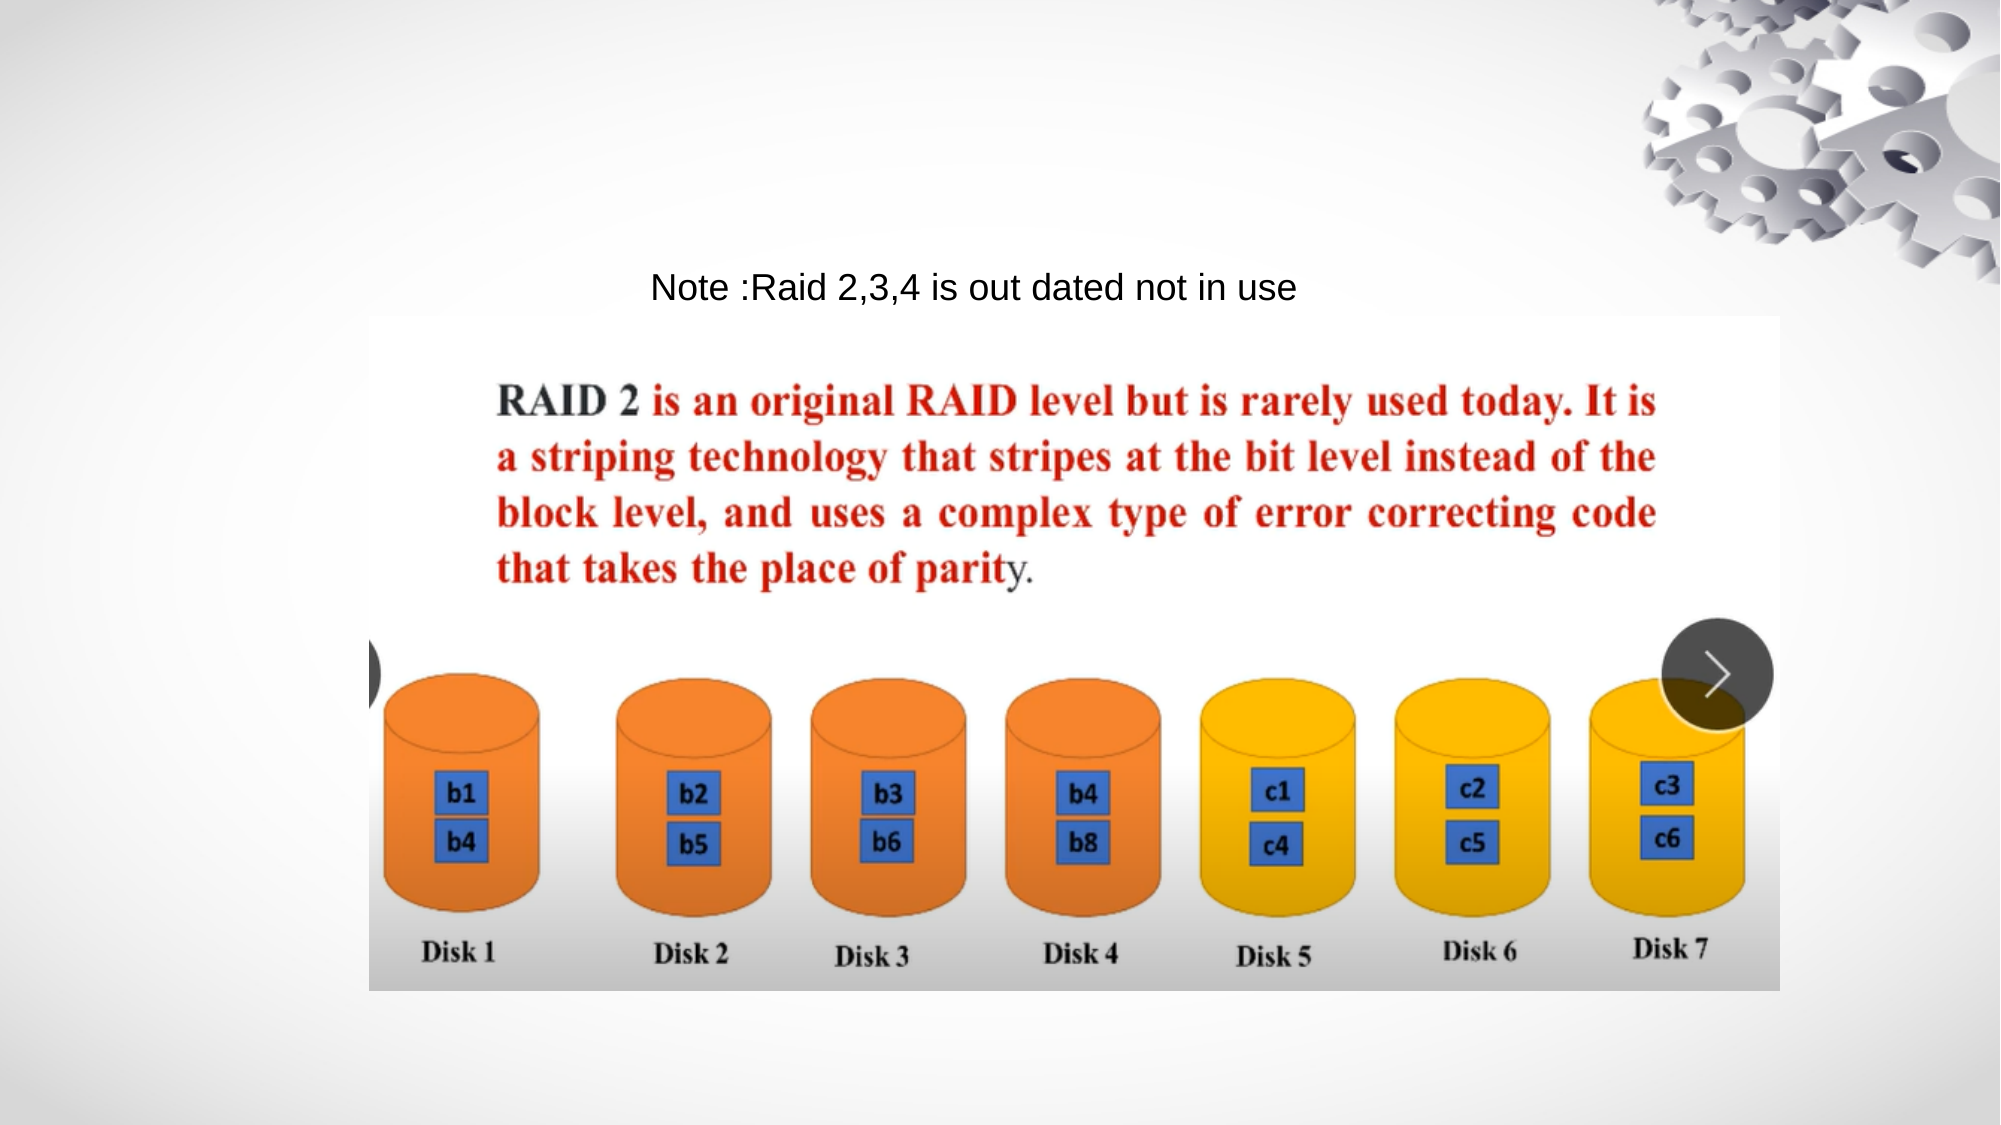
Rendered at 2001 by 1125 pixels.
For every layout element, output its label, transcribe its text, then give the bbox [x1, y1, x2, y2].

text_box Note :Raid 2,3,4 is out dated not in use [635, 255, 1313, 316]
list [369, 316, 1780, 991]
picture [0, 0, 2000, 1125]
